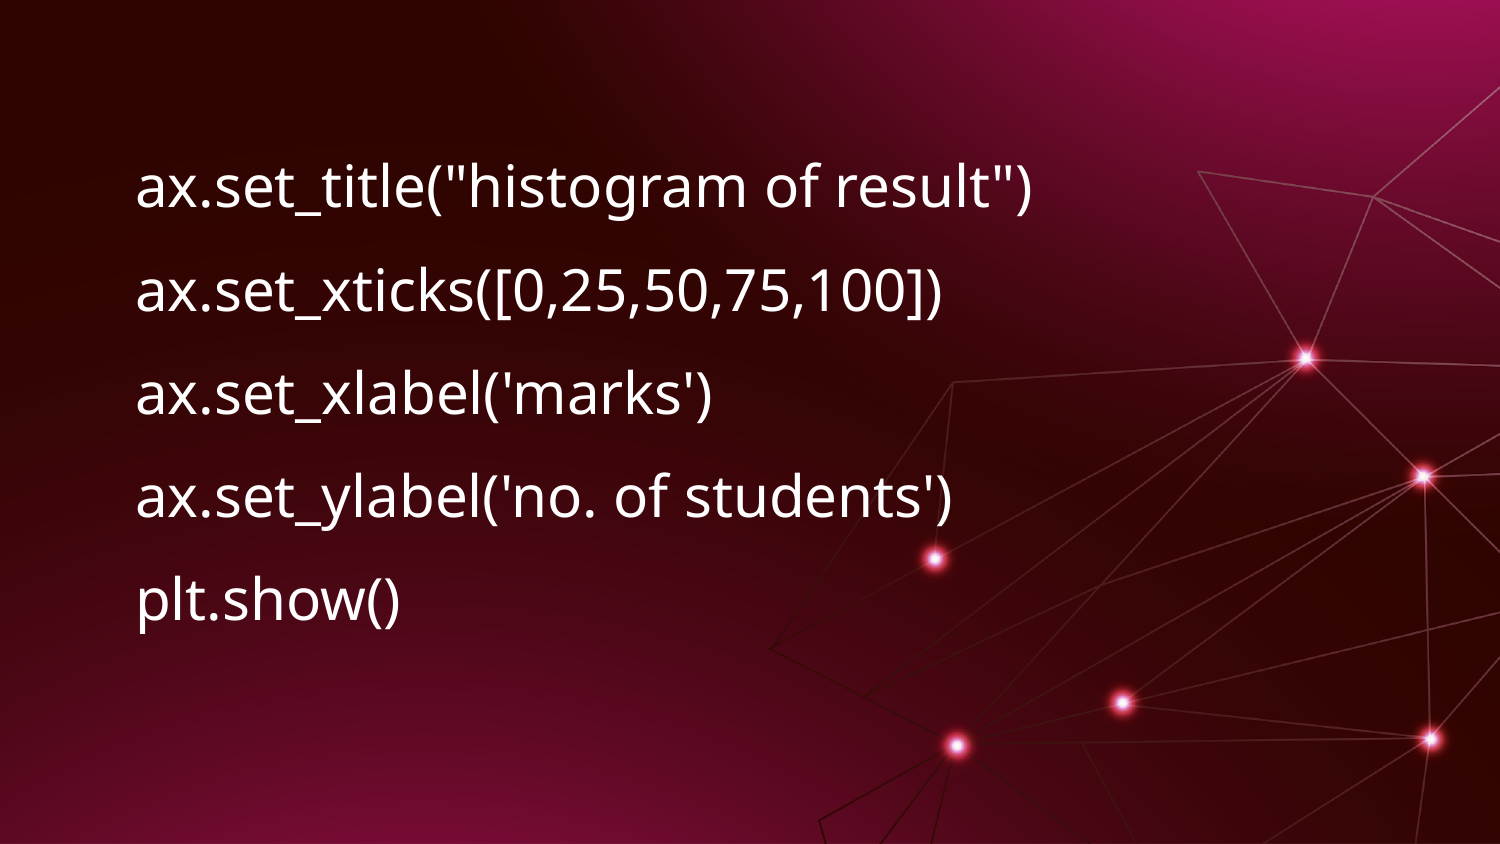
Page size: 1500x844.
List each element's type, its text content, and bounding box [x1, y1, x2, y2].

list ax.set_title("histogram of result") ax.set_xticks([0,25,50,75,100]) ax.set_xlabel('marks') ax.set_ylabel('no. of students') plt.show() [120, 134, 1194, 519]
picture [0, 0, 1500, 844]
